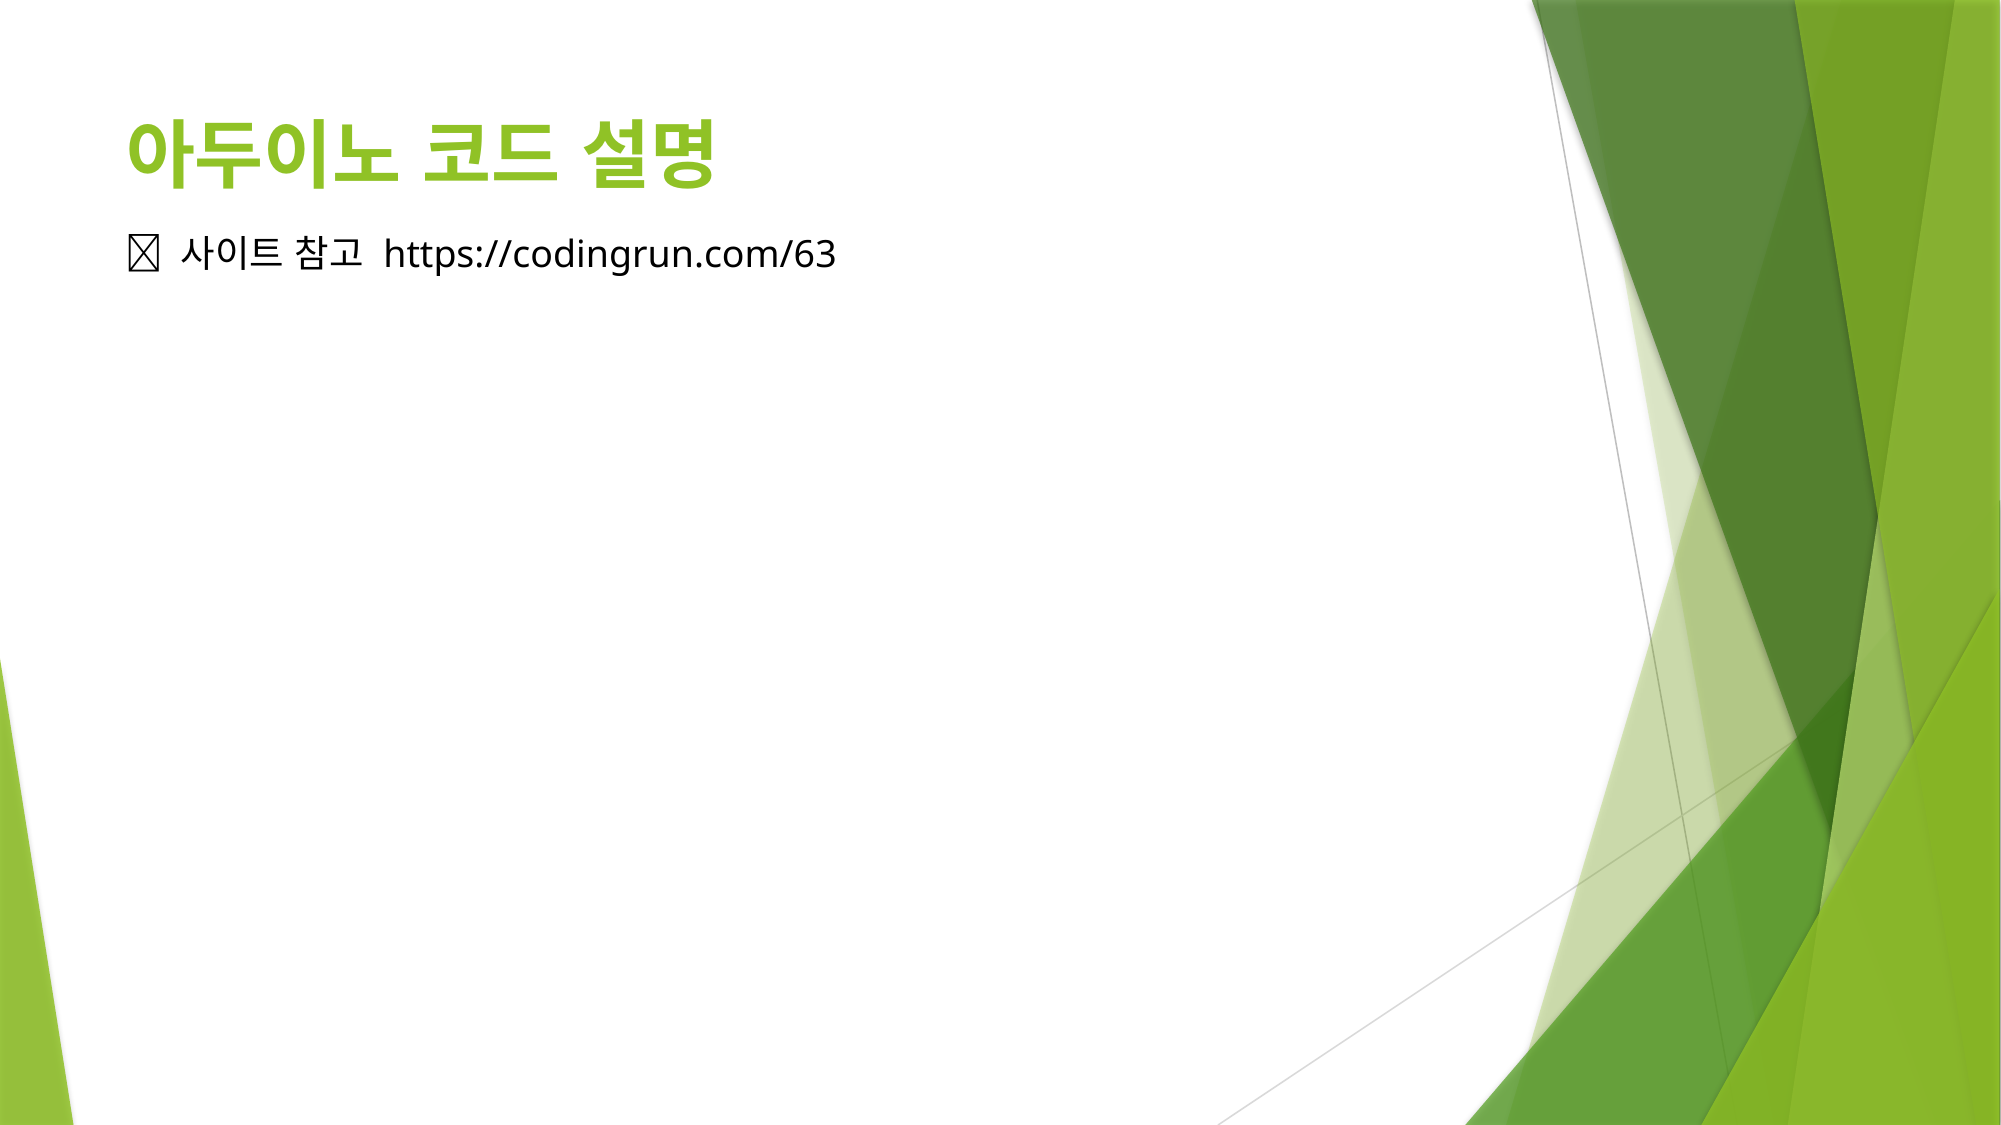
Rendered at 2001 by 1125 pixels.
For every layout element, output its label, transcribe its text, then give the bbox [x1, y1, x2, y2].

title 아두이노 코드 설명 [111, 99, 1522, 317]
text_box  사이트 참고 https://codingrun.com/63 [111, 222, 1112, 283]
